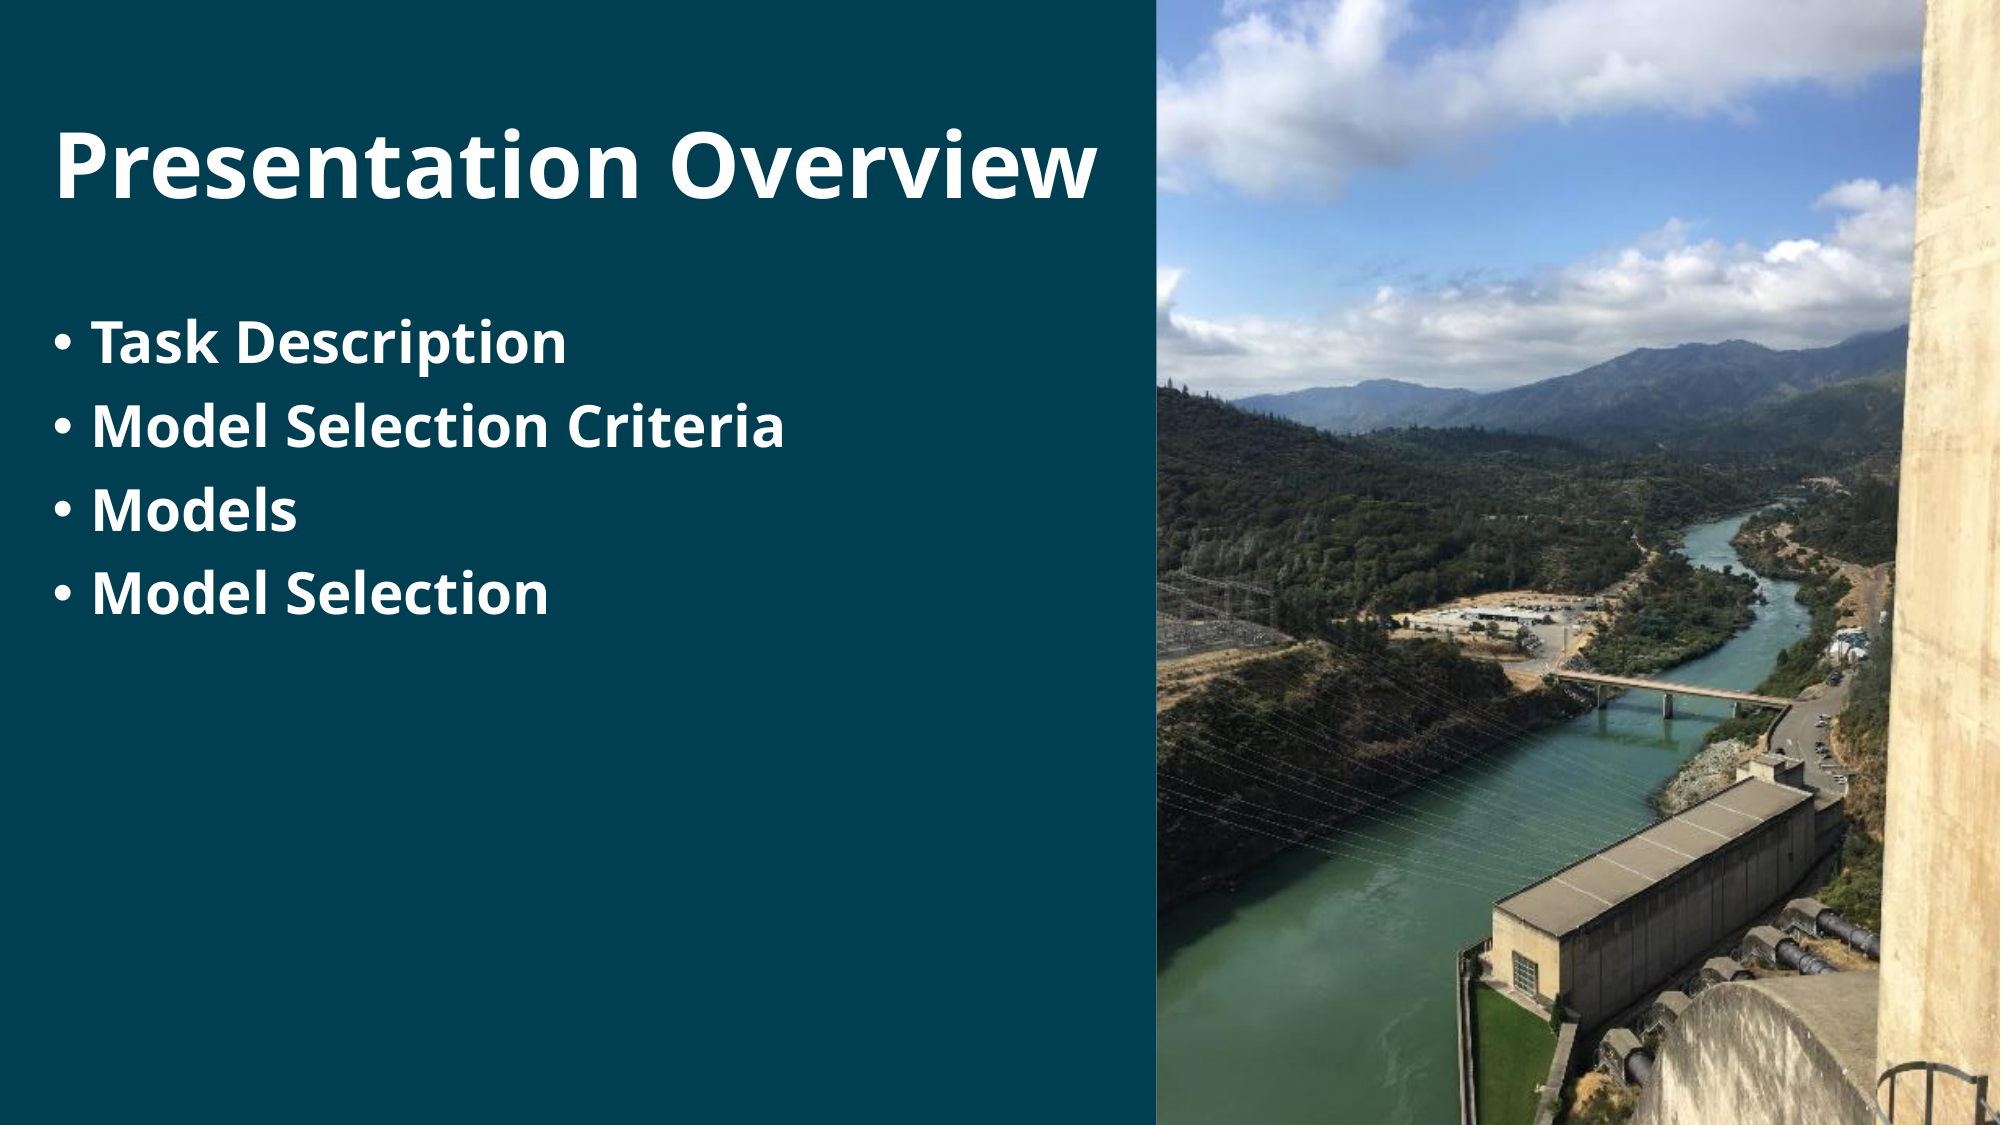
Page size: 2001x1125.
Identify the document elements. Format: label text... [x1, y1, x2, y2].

title Presentation Overview [37, 59, 1156, 278]
list Task Description Model Selection Criteria Models Model Selection [37, 305, 1156, 1020]
picture [1022, 148, 1096, 197]
picture [1157, 0, 2000, 1124]
